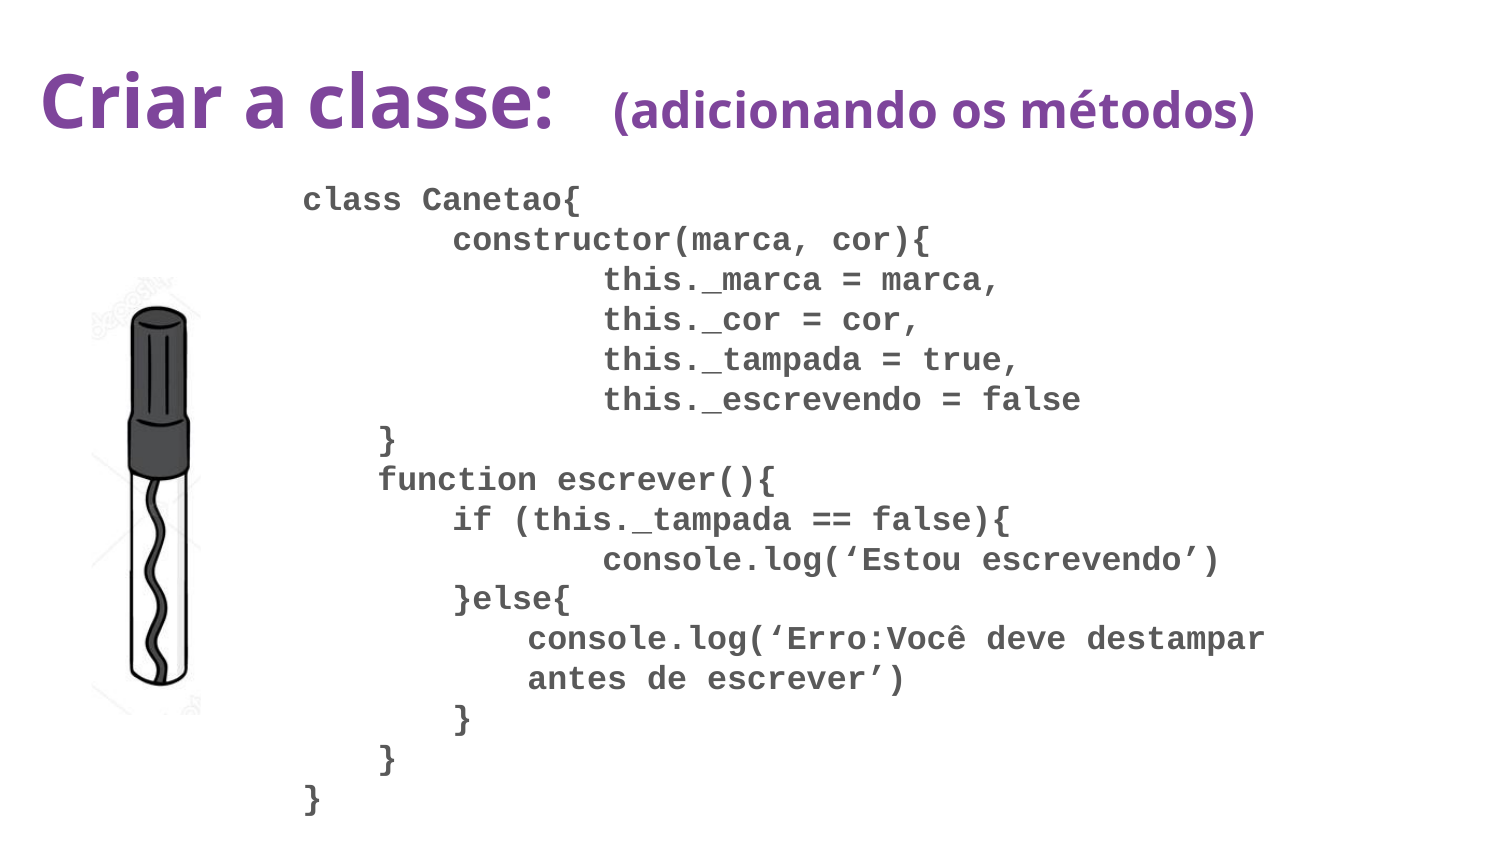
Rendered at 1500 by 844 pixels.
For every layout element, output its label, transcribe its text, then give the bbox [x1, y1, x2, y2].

picture [91, 276, 201, 715]
text_box class Canetao{ constructor(marca, cor){ this._marca = marca, this._cor = cor, this._tampada = true, this._escrevendo = false } function escrever(){ if (this._tampada == false){ console.log(‘Estou escrevendo’) }else{ console.log(‘Erro:Você deve destampar antes de escrever’) } } } [287, 163, 1366, 844]
text_box Criar a classe: (adicionando os métodos) [24, 24, 1407, 163]
